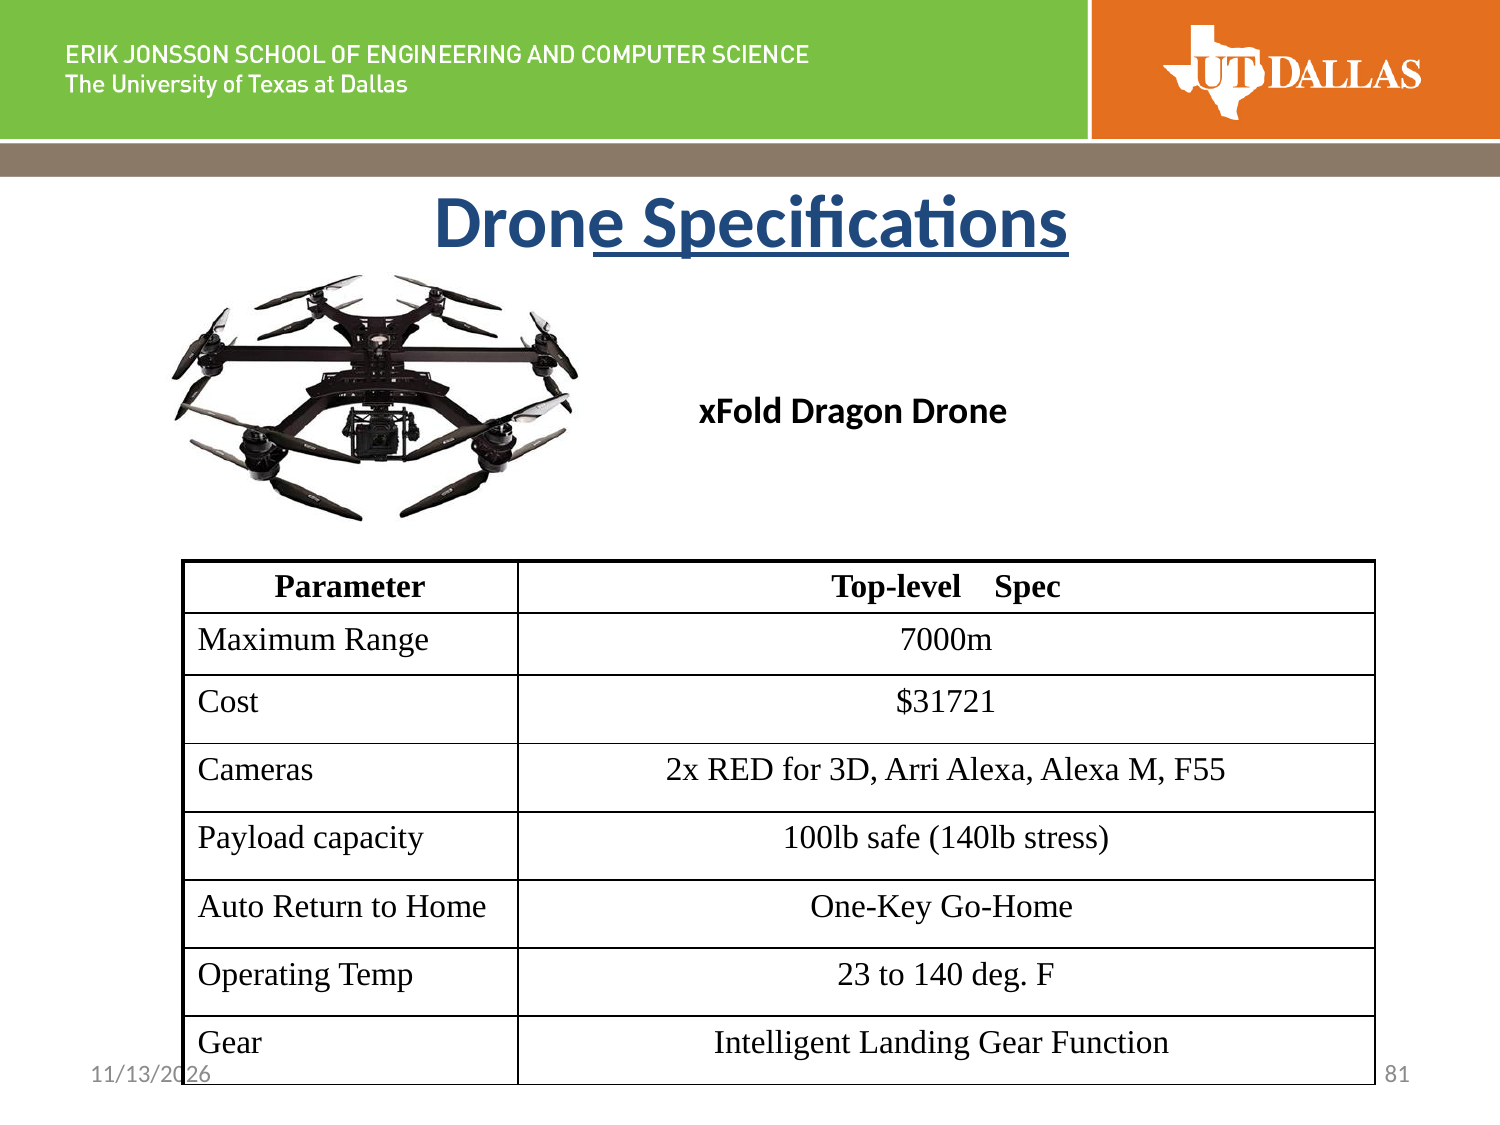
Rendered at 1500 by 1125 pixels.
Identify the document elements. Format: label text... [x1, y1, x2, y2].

table_cell 100lb safe (140lb stress) [519, 813, 1374, 879]
table_cell 2x RED for 3D, Arri Alexa, Alexa M, F55 [519, 744, 1374, 811]
table_cell 23 to 140 deg. F [519, 949, 1374, 1015]
table_cell 7000m [519, 614, 1374, 674]
table_cell Cameras [185, 744, 517, 811]
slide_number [75, 1042, 425, 1103]
picture [0, 0, 1500, 1125]
table_header Top-level Spec [519, 563, 1374, 612]
table_cell Intelligent Landing Gear Function [519, 1017, 1374, 1084]
table_header Parameter [185, 563, 517, 612]
table_cell One-Key Go-Home [519, 881, 1374, 947]
table_cell Cost [185, 676, 517, 743]
table_cell Maximum Range [185, 614, 517, 674]
text_box Drone Specifications [57, 140, 1446, 295]
text_box xFold Dragon Drone [684, 379, 1408, 439]
table_cell Payload capacity [185, 813, 517, 879]
table_cell Gear [185, 1017, 517, 1084]
table_cell Auto Return to Home [185, 881, 517, 947]
slide_number 81 [1074, 1042, 1425, 1103]
table_cell Operating Temp [185, 949, 517, 1015]
table_cell $31721 [519, 676, 1374, 743]
